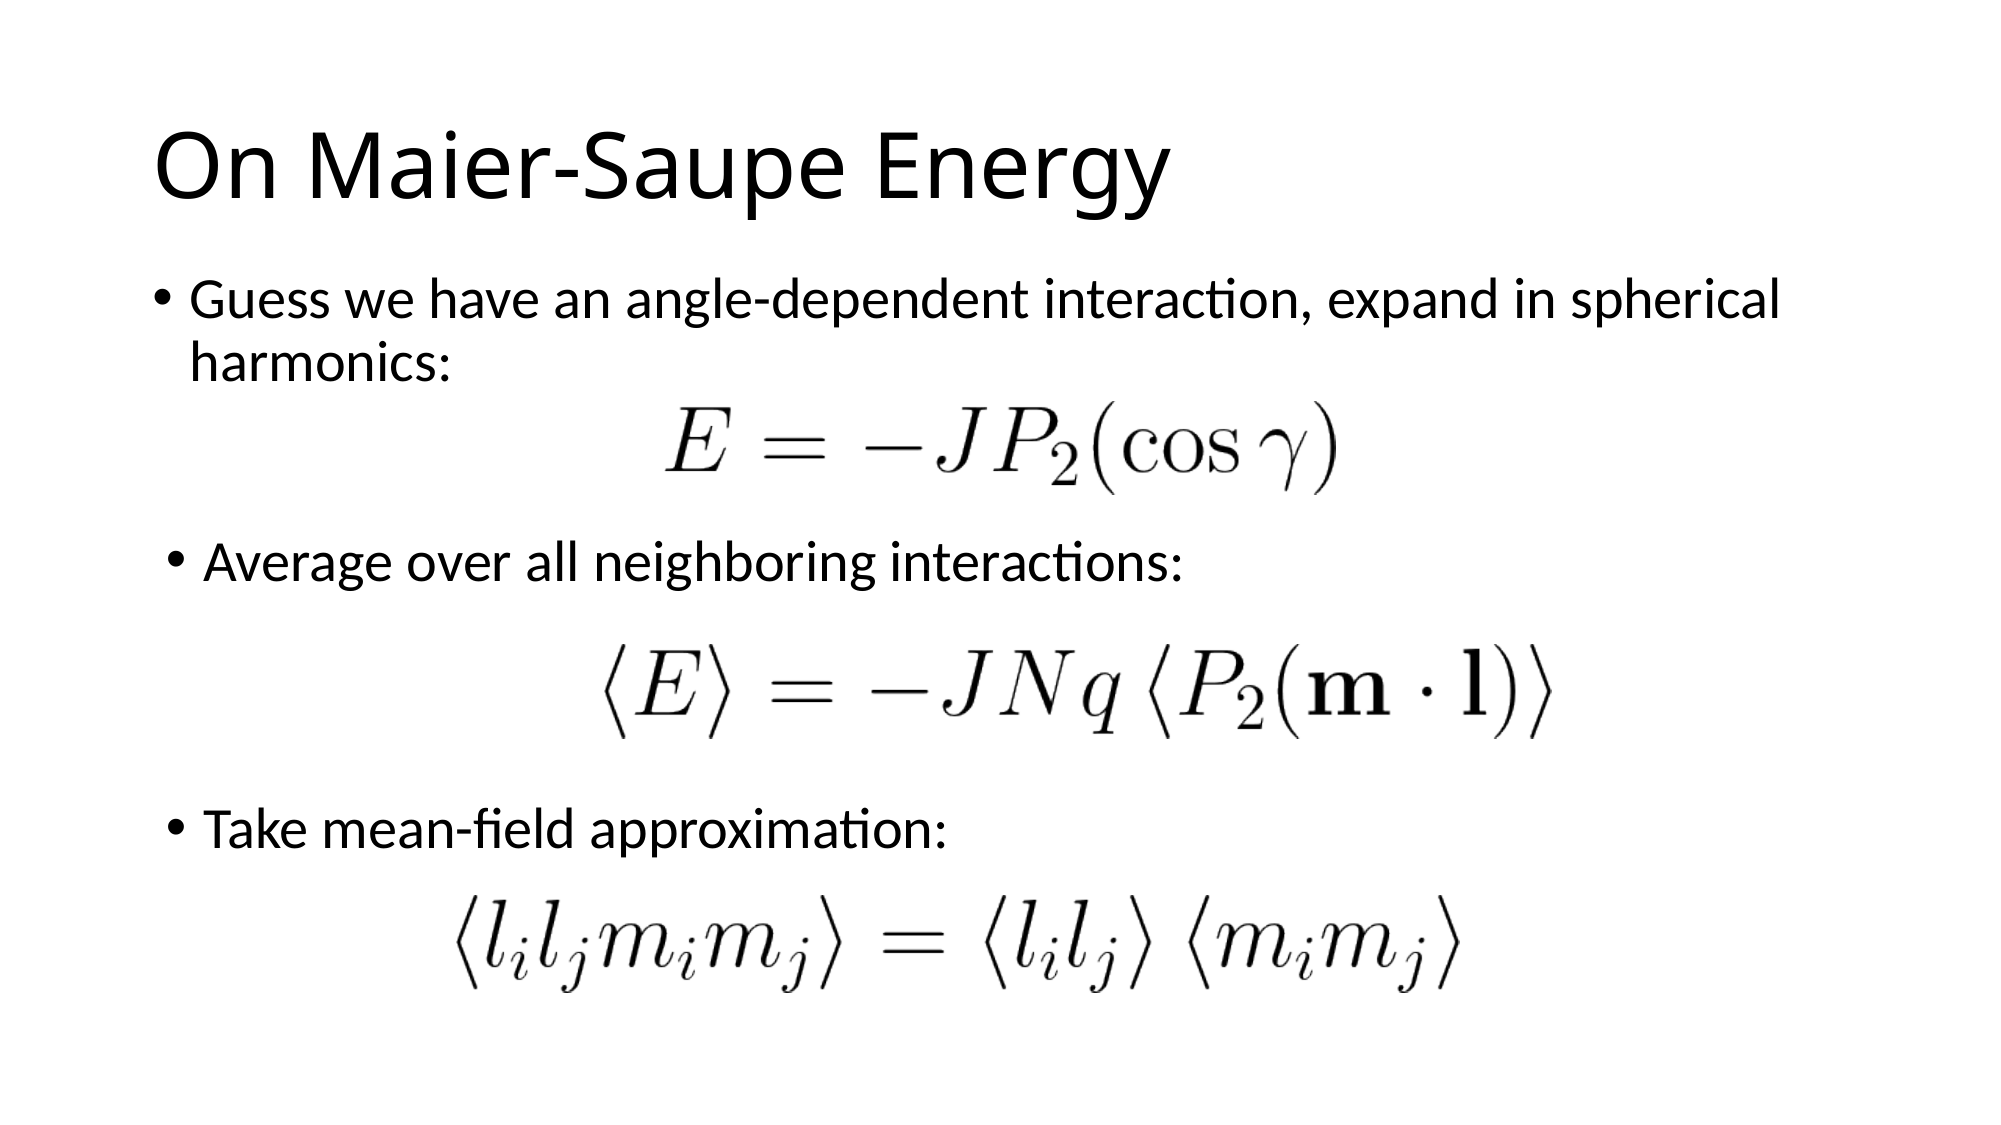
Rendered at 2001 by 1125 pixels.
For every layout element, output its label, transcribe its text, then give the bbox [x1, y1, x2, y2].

text_box Take mean-field approximation: [150, 790, 1876, 945]
picture [604, 644, 1552, 739]
picture [456, 895, 1460, 993]
text_box Average over all neighboring interactions: [150, 523, 1876, 678]
list Guess we have an angle-dependent interaction, expand in spherical harmonics: [137, 260, 1863, 415]
picture [664, 401, 1336, 495]
title On Maier-Saupe Energy [137, 59, 1863, 260]
